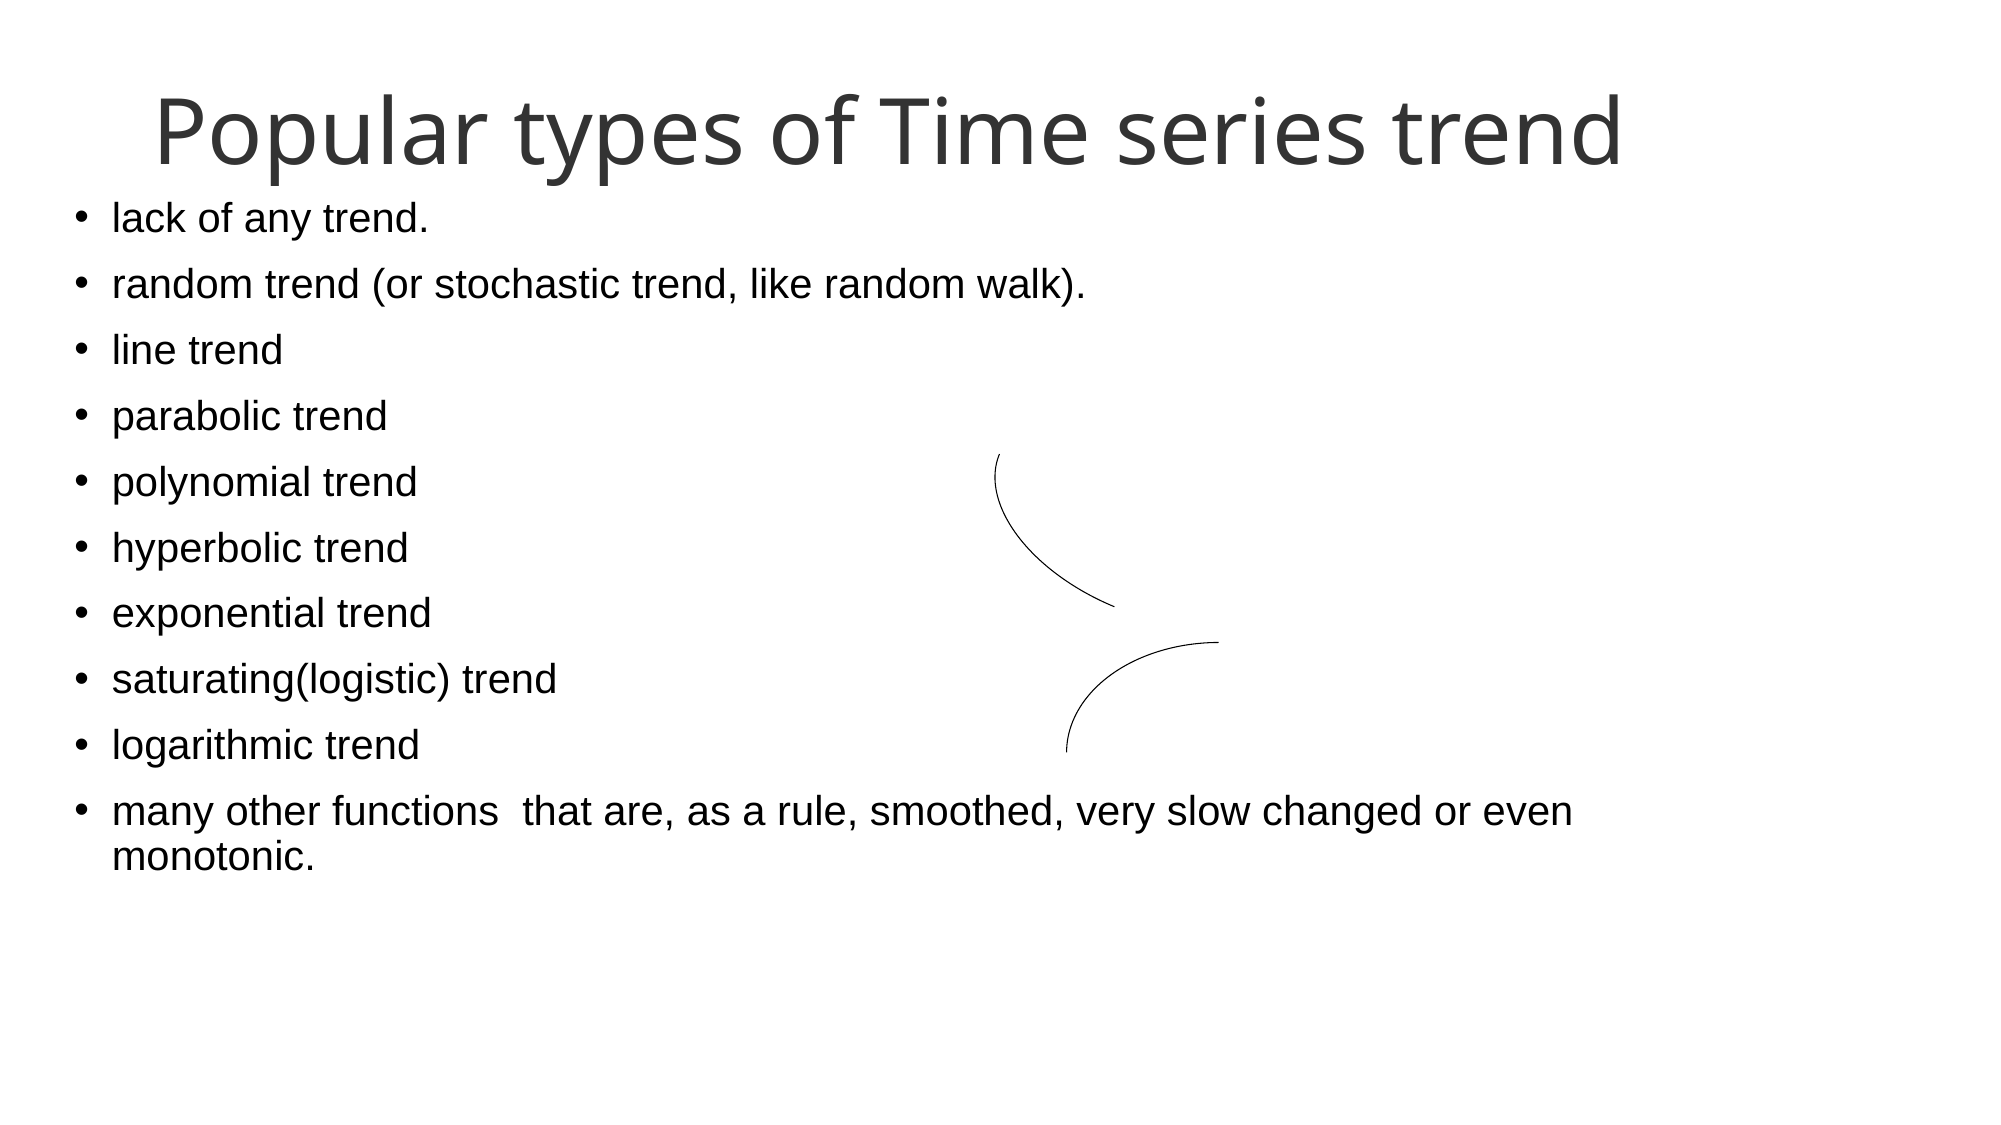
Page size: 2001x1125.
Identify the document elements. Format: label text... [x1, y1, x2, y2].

text_box [1066, 641, 1219, 753]
title Popular types of Time series trend [137, 59, 1863, 210]
text_box [994, 453, 1152, 608]
